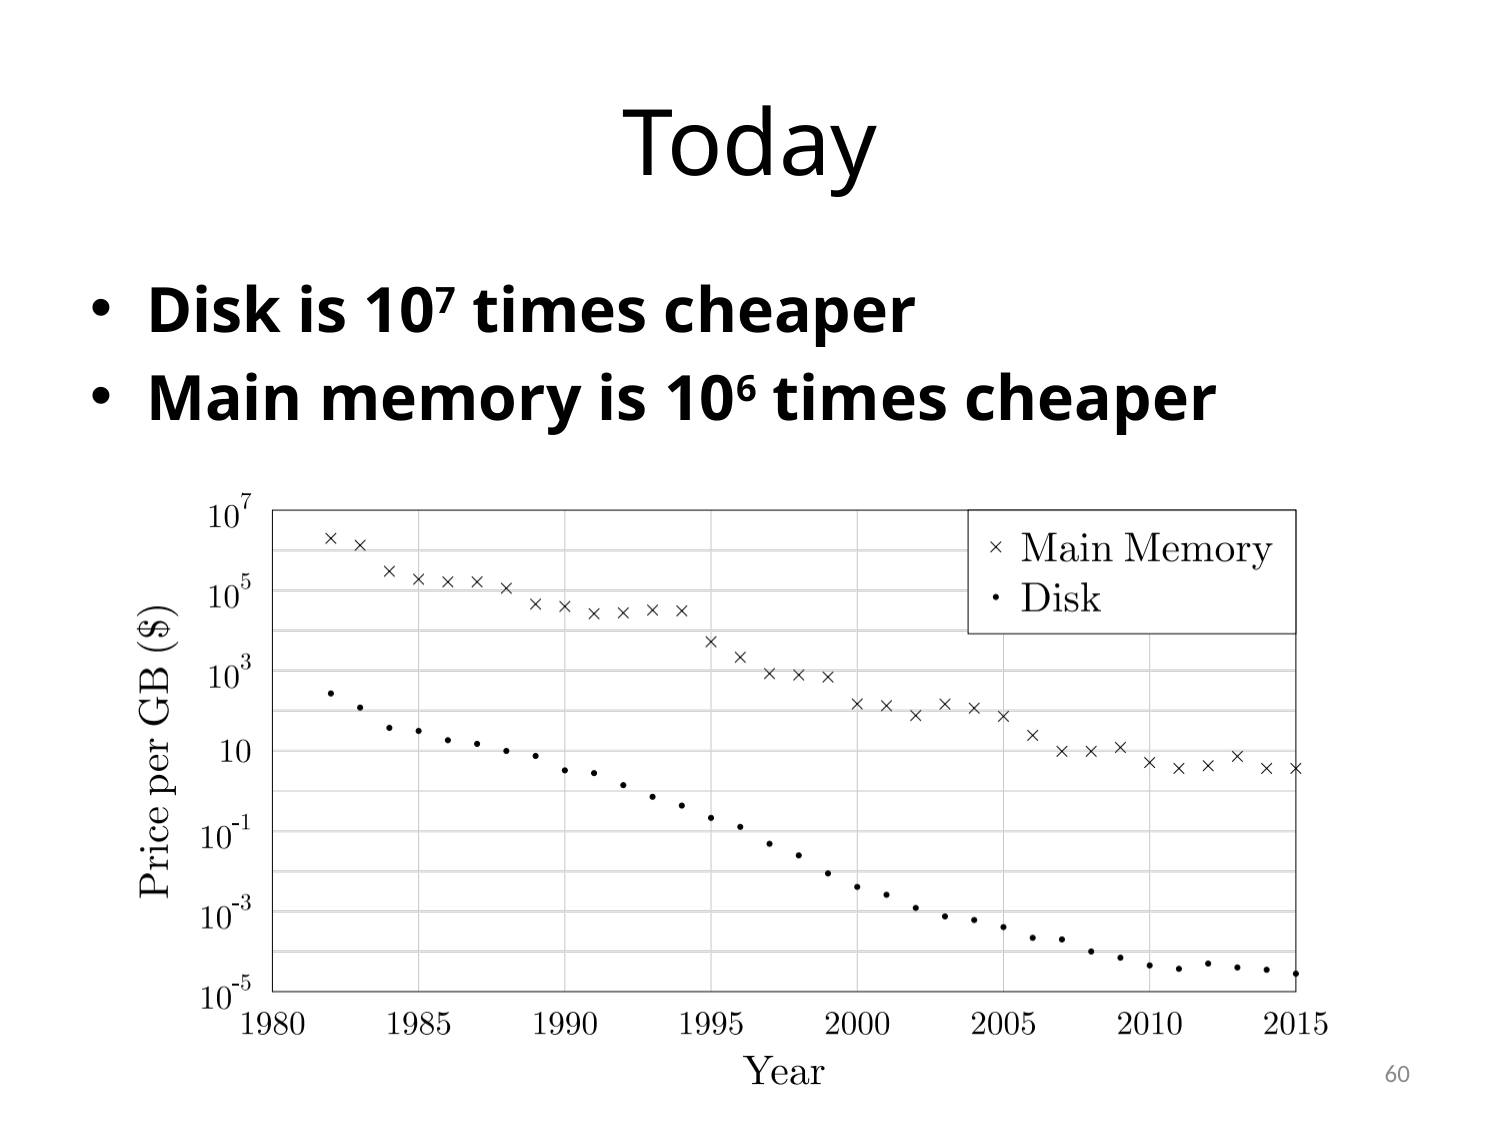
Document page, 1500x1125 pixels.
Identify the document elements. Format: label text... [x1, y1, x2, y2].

title Today [75, 45, 1425, 233]
slide_number 60 [1074, 1042, 1425, 1103]
list Disk is 107 times cheaper Main memory is 106 times cheaper [75, 262, 1425, 1005]
picture [126, 483, 1338, 1091]
